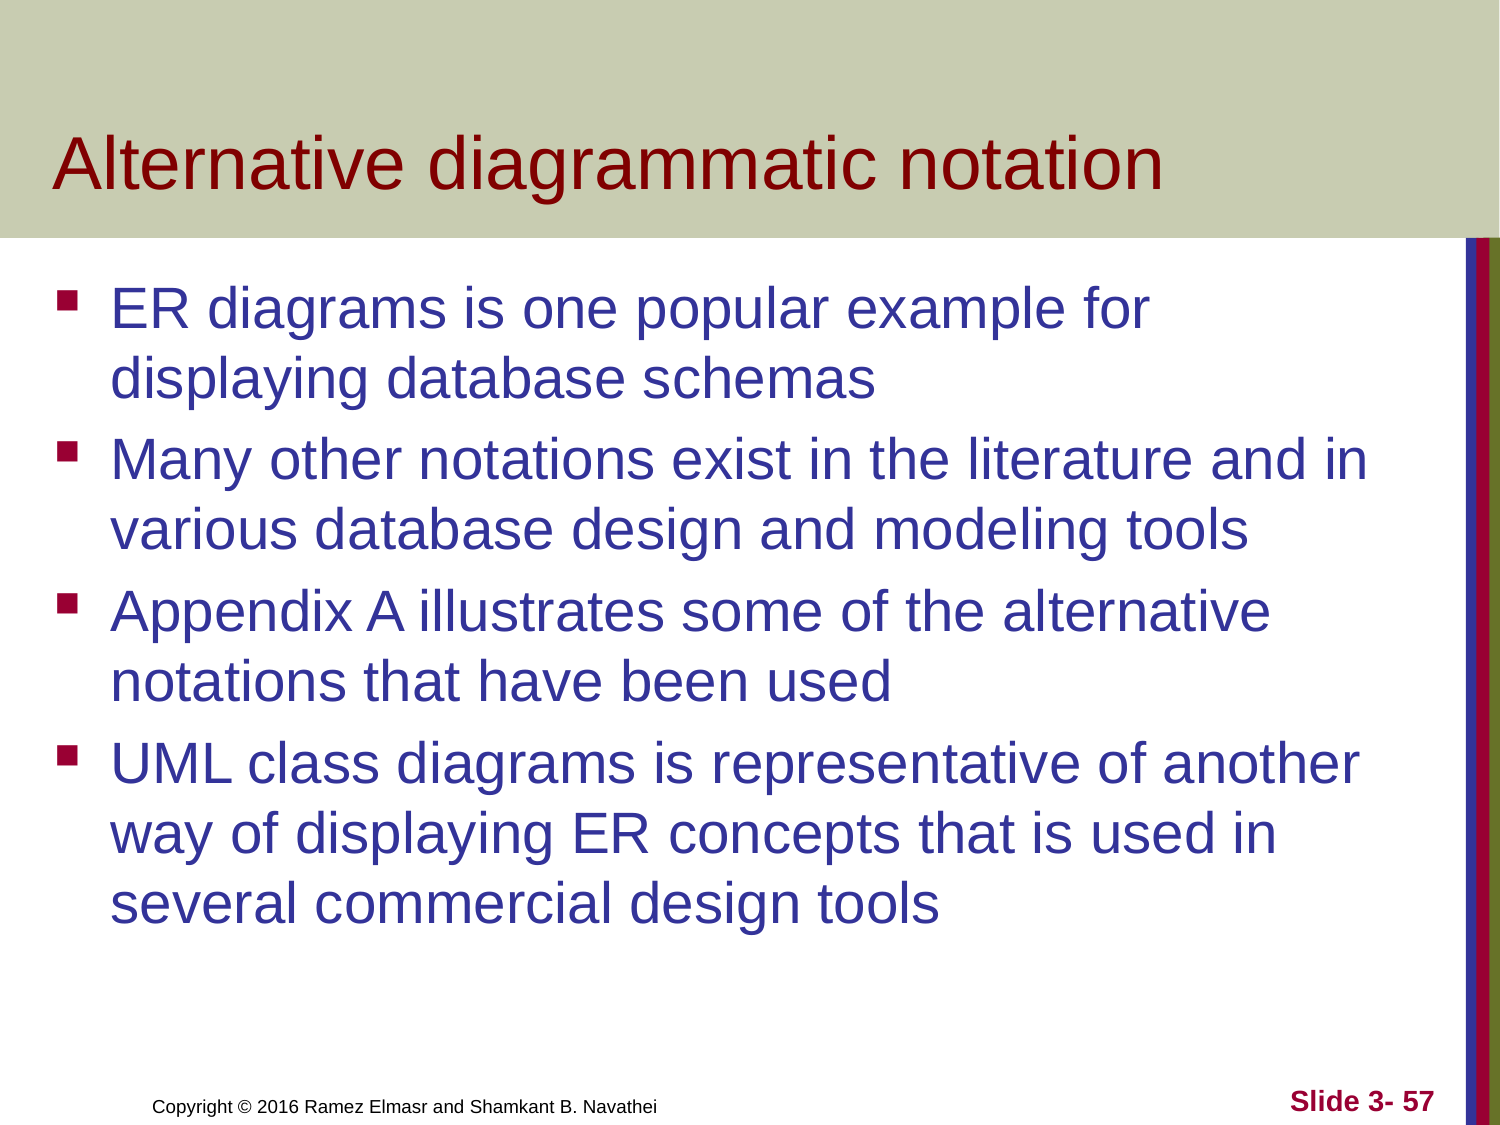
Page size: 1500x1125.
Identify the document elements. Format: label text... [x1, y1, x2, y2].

slide_number Slide 3- 57 [1137, 1049, 1451, 1125]
title Alternative diagrammatic notation [37, 49, 1317, 213]
list ER diagrams is one popular example for displaying database schemas Many other notations exist in the literature and in various database design and modeling tools Appendix A illustrates some of the alternative notations that have been used UML class diagrams is representative of another way of displaying ER concepts that is used in several commercial design tools [39, 262, 1400, 1013]
